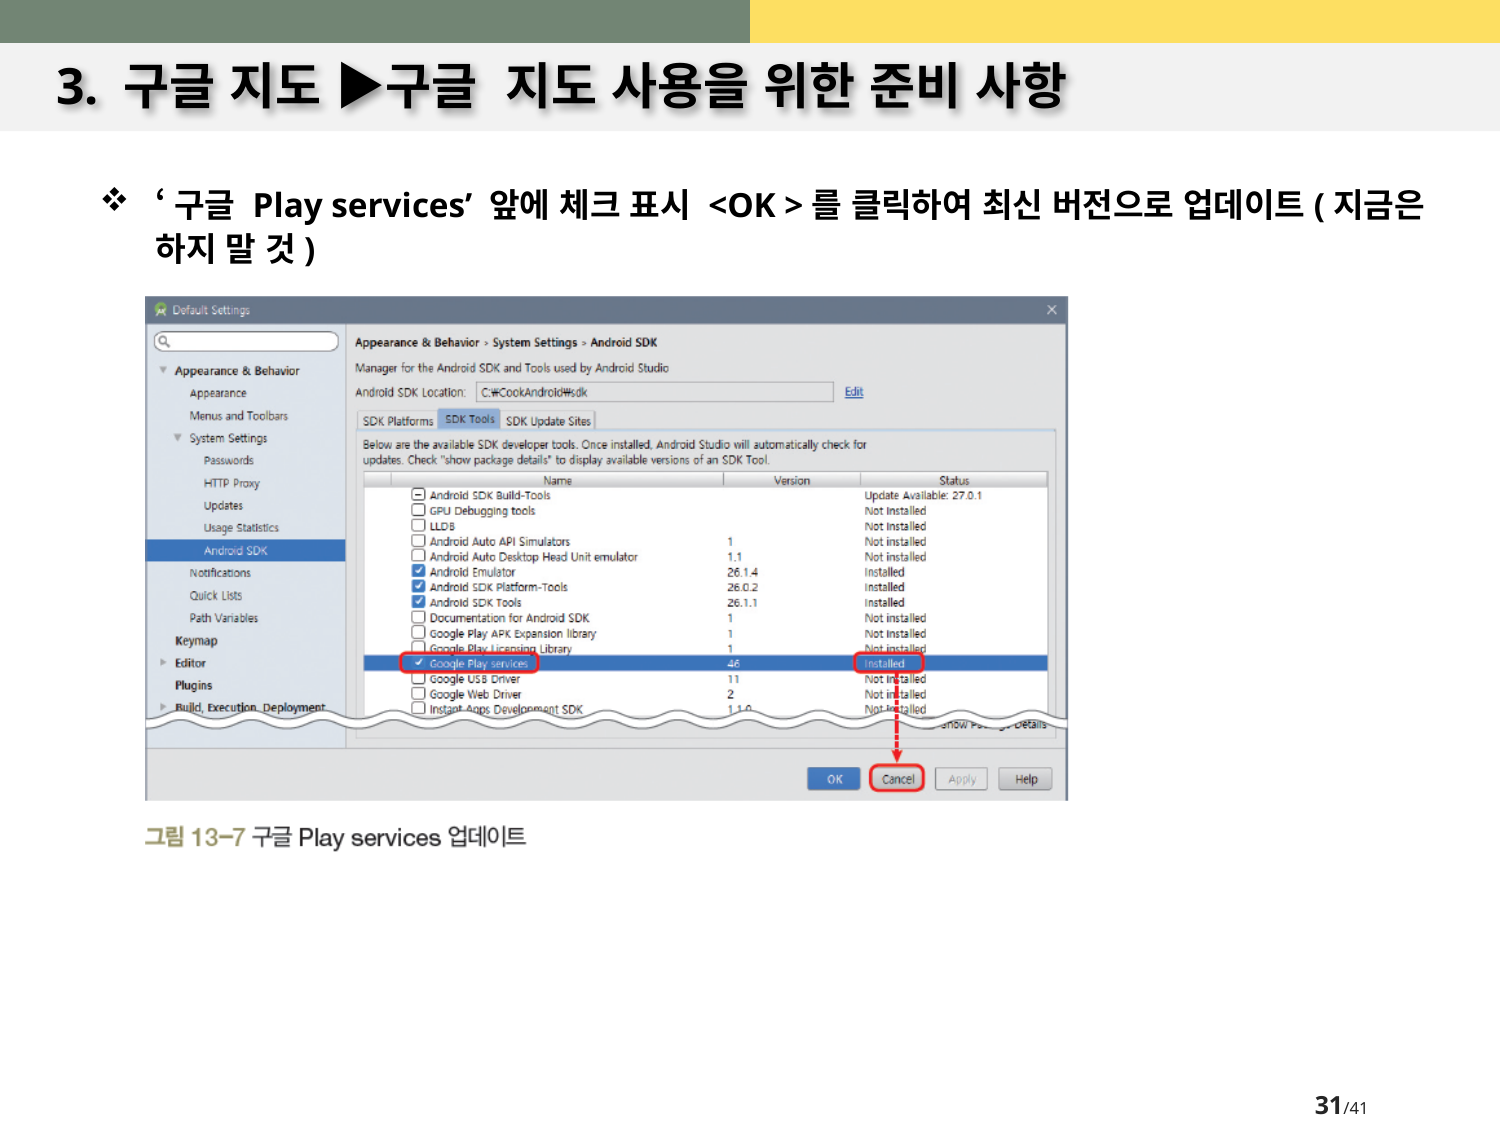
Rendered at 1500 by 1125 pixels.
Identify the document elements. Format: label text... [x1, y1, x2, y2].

picture [145, 295, 1076, 854]
title 3. 구글 지도 ▶구글 지도 사용을 위한 준비 사항 [41, 42, 1459, 128]
list ‘구글 Play services’ 앞에 체크 표시 <OK >를 클릭하여 최신 버전으로 업데이트(지금은 하지 말 것) [Default Settings] 창이 열려 있으면 종료 [41, 172, 1459, 1048]
